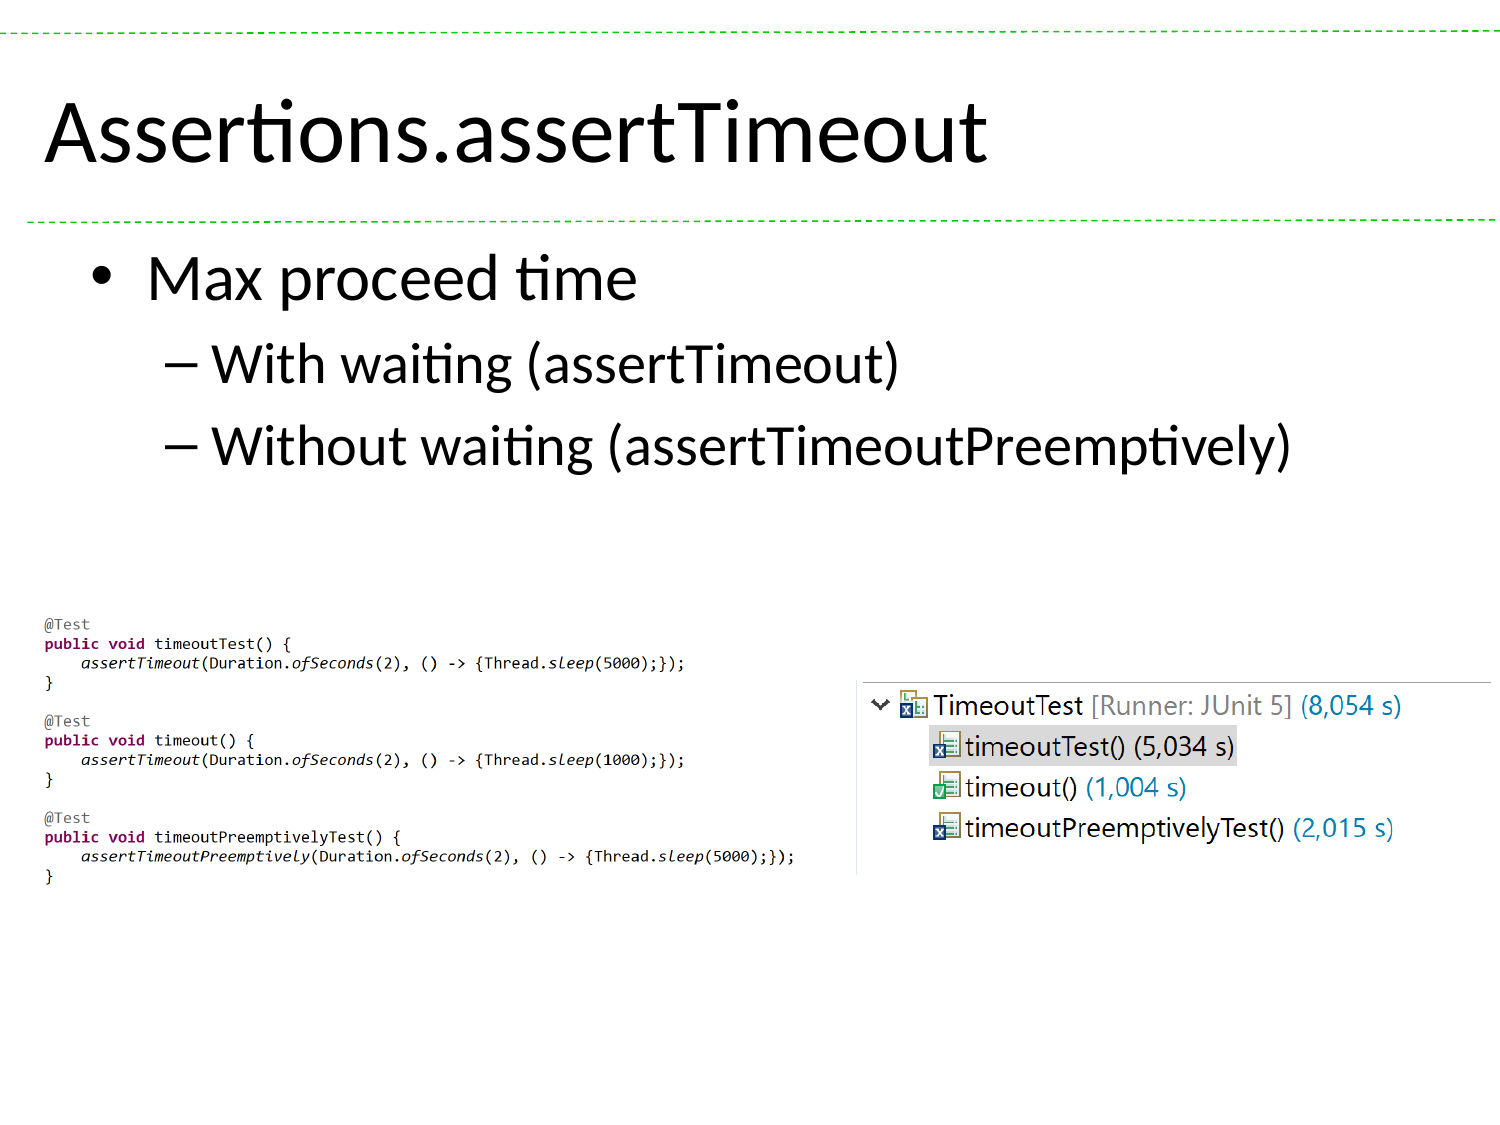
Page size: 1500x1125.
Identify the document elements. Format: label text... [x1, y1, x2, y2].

title Assertions.assertTimeout [29, 32, 1483, 220]
picture [29, 606, 1491, 897]
list Max proceed time With waiting (assertTimeout) Without waiting (assertTimeoutPreemptively) [75, 226, 1425, 492]
